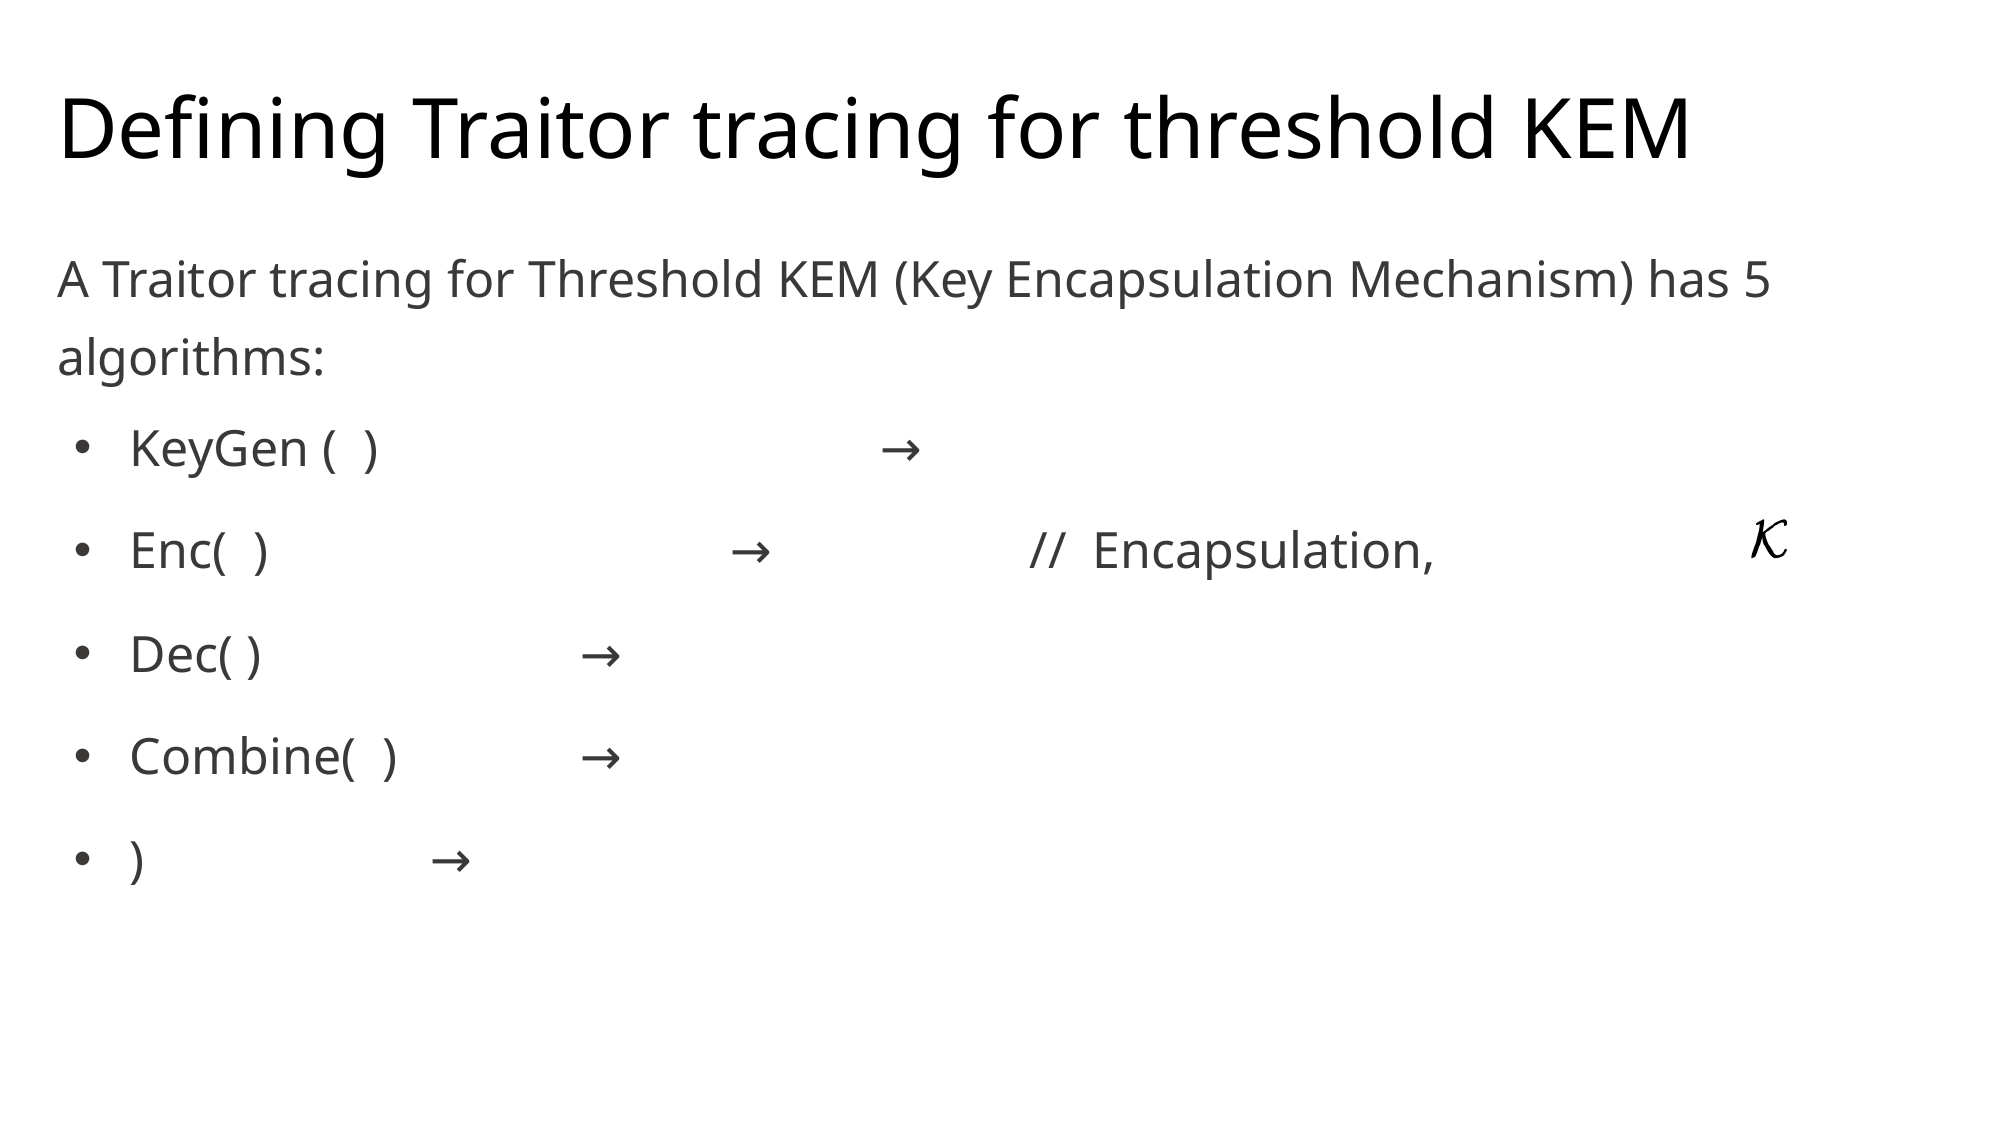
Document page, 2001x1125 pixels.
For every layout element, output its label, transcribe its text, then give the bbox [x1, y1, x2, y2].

title Defining Traitor tracing for threshold KEM [42, 40, 1767, 222]
picture [1740, 505, 1807, 572]
